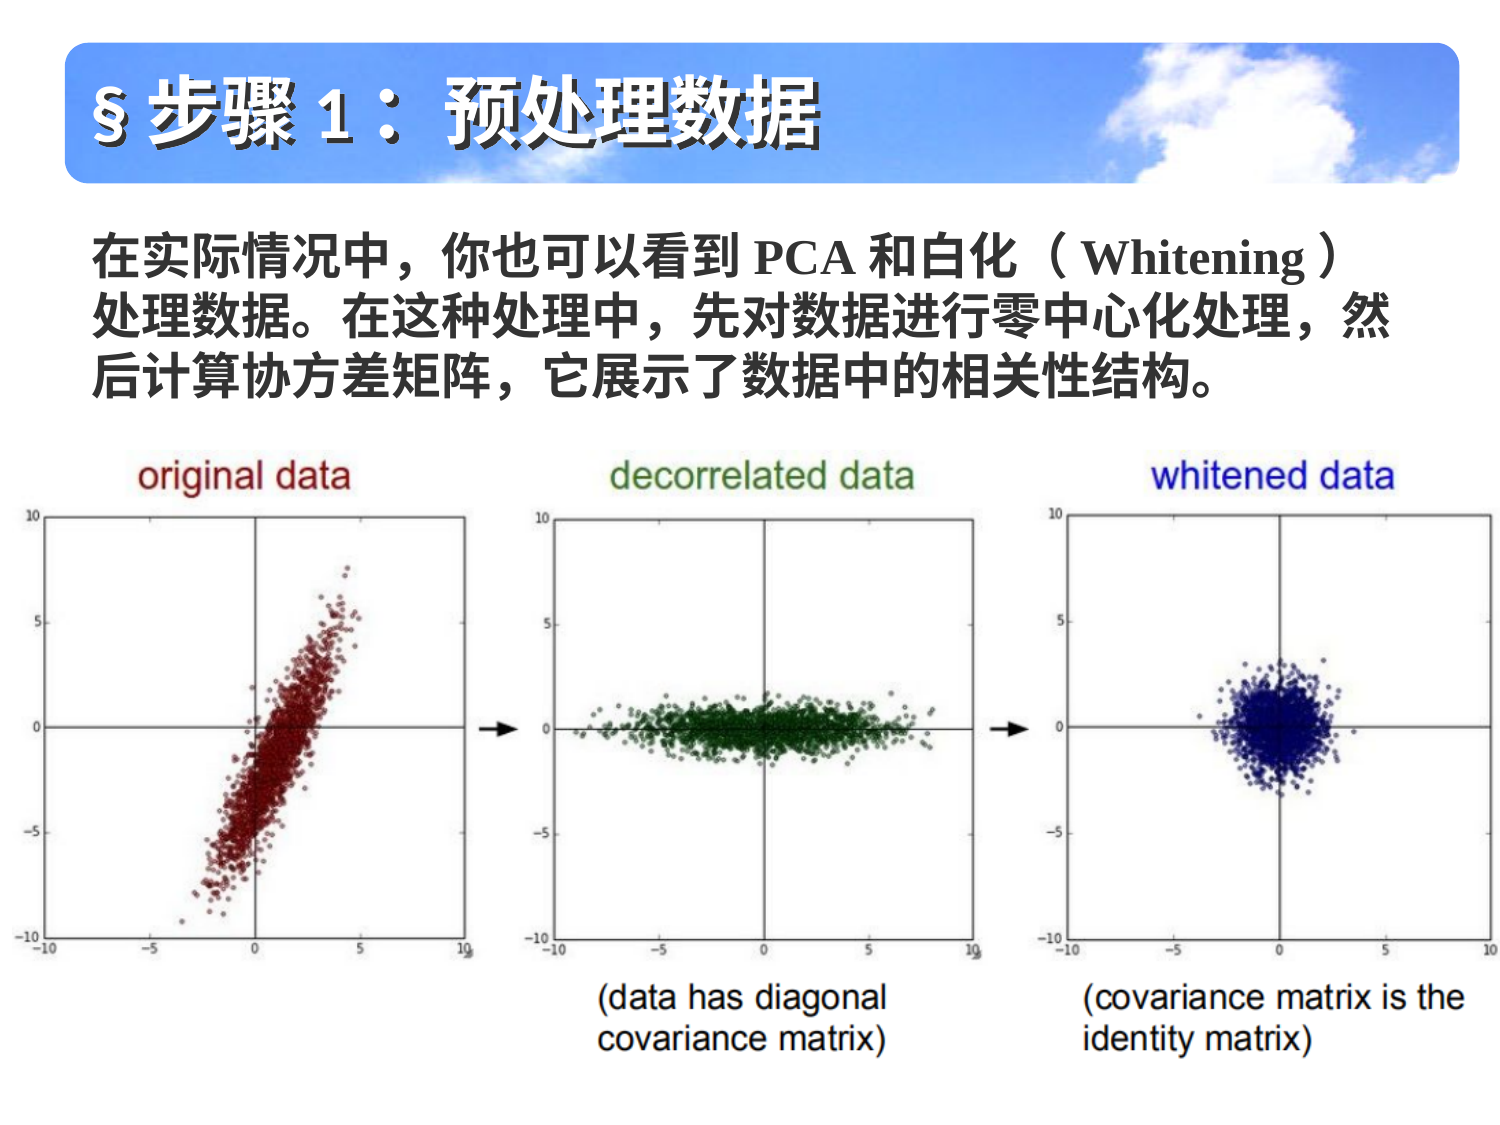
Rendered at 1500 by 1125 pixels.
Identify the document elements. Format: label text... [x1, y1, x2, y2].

text_box §步骤1：预处理数据 [74, 49, 1288, 168]
text_box 在实际情况中，你也可以看到PCA和白化（Whitening）处理数据。在这种处理中，先对数据进行零中心化处理，然后计算协方差矩阵，它展示了数据中的相关性结构。 [76, 217, 1412, 413]
picture [64, 42, 1460, 184]
picture [11, 424, 1500, 1060]
